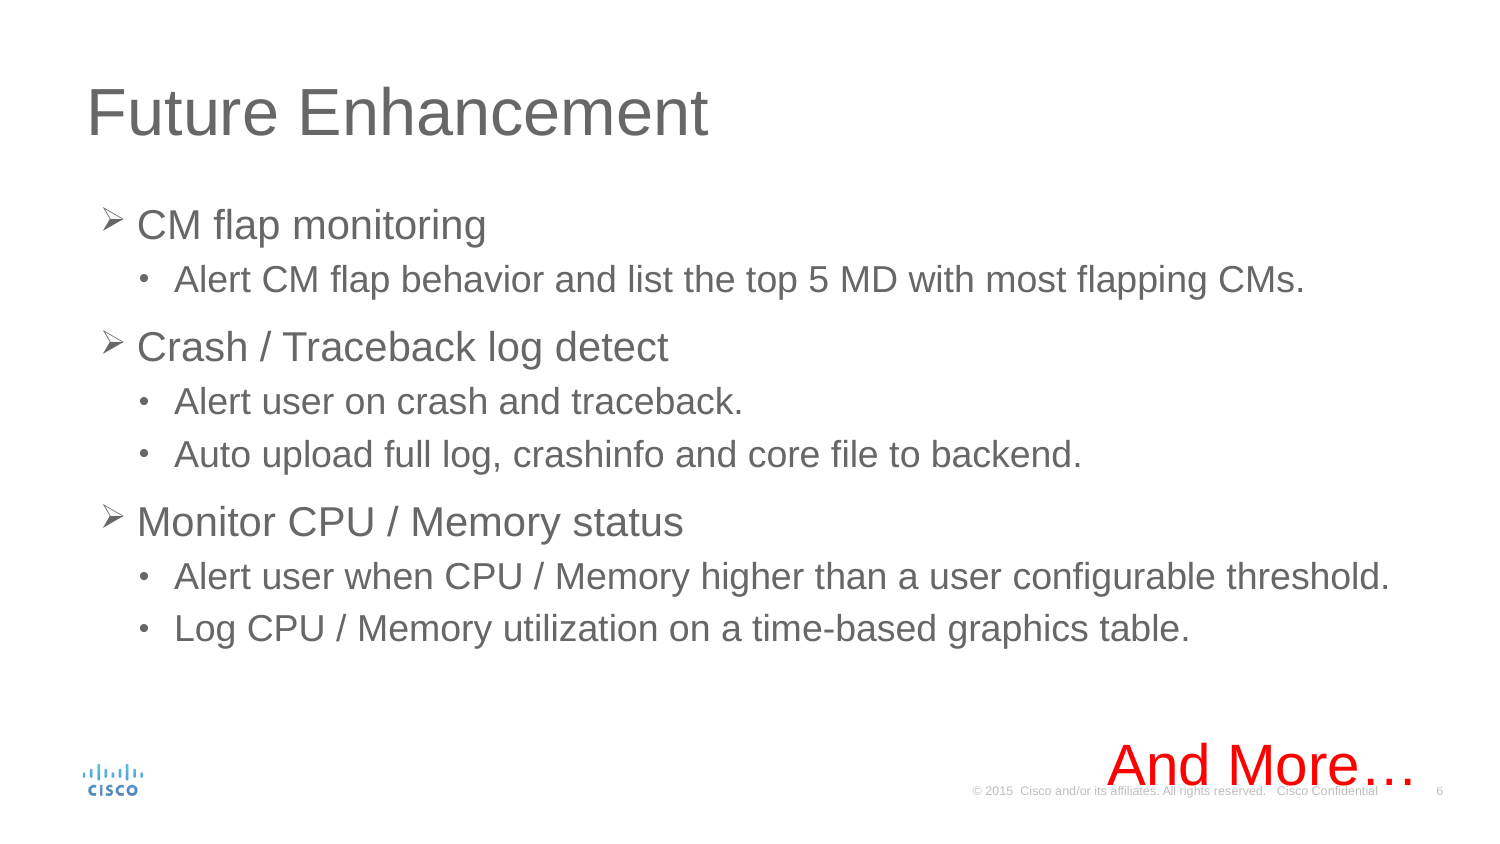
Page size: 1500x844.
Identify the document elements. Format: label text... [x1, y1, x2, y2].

list CM flap monitoring Alert CM flap behavior and list the top 5 MD with most flapping CMs. Crash / Traceback log detect Alert user on crash and traceback. Auto upload full log, crashinfo and core file to backend. Monitor CPU / Memory status Alert user when CPU / Memory higher than a user configurable threshold. Log CPU / Memory utilization on a time-based graphics table. And More… [75, 193, 1434, 714]
title Future Enhancement [71, 55, 1441, 176]
picture [77, 758, 149, 803]
